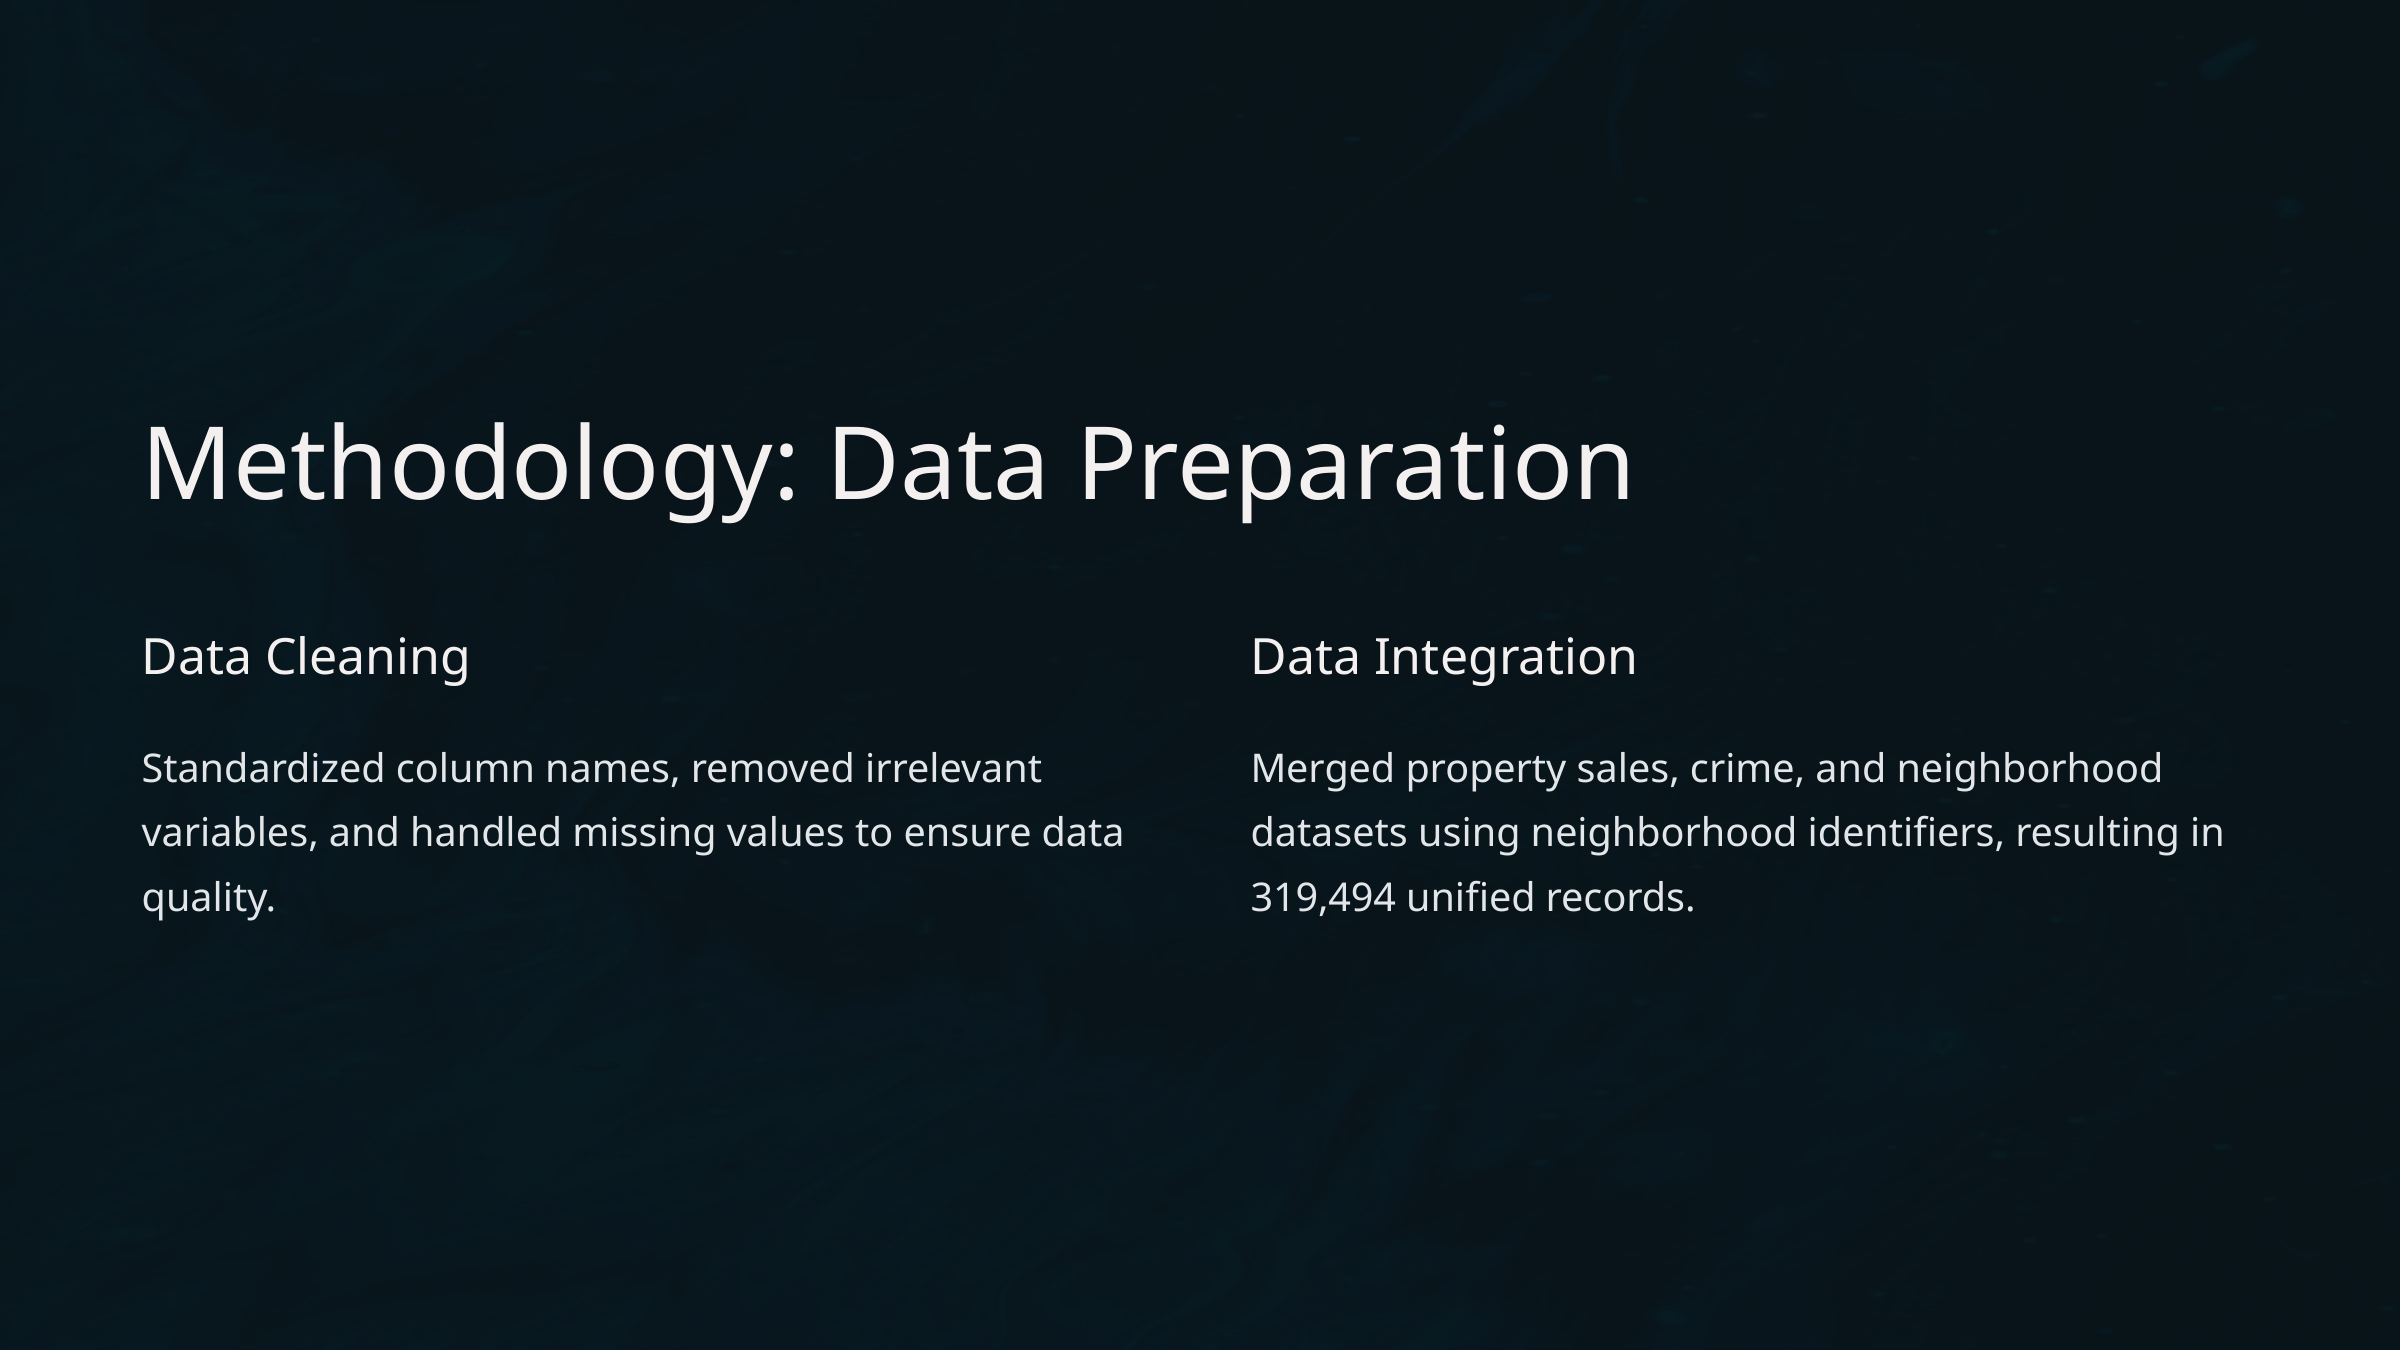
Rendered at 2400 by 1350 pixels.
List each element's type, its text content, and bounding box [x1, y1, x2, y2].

text_box Standardized column names, removed irrelevant variables, and handled missing values to ensure data quality. [141, 725, 1151, 920]
text_box Data Cleaning [141, 621, 648, 685]
text_box Methodology: Data Preparation [141, 393, 1667, 521]
text_box Data Integration [1250, 621, 1757, 685]
text_box Merged property sales, crime, and neighborhood datasets using neighborhood identifiers, resulting in 319,494 unified records. [1250, 725, 2260, 920]
